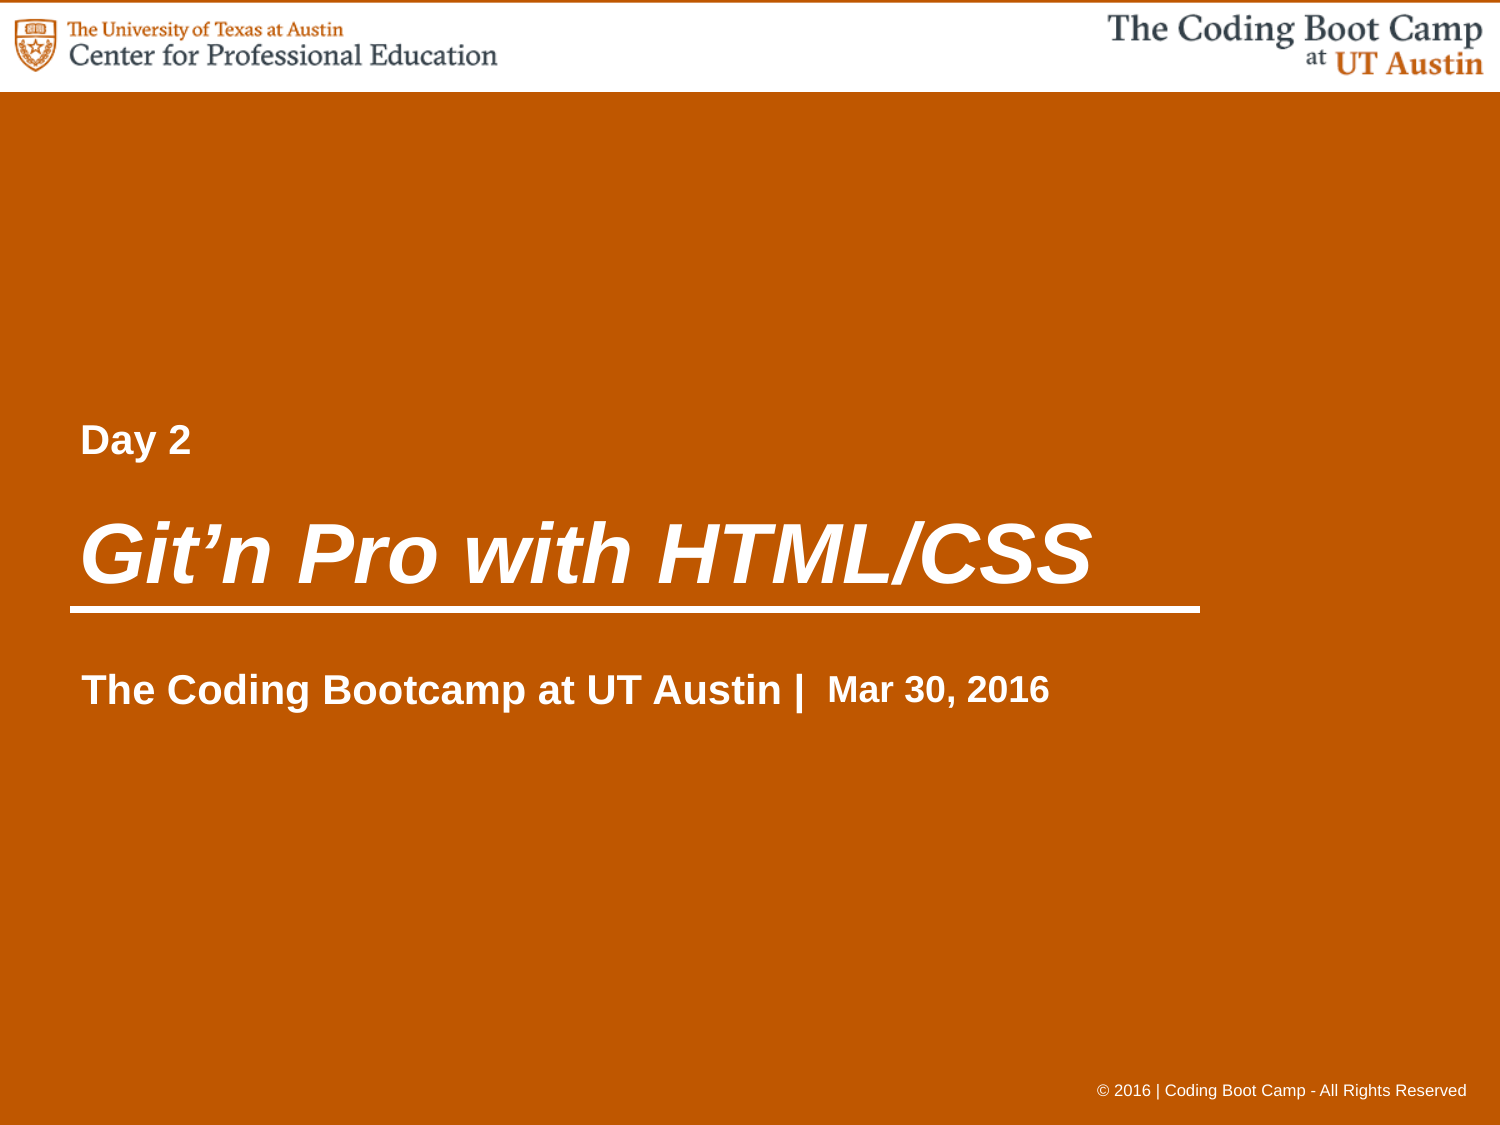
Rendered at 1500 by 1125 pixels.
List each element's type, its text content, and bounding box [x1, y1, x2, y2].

list Mar 30, 2016 [812, 662, 1185, 725]
list Day 2 [65, 410, 509, 474]
title Git’n Pro with HTML/CSS [64, 484, 1415, 628]
picture [0, 0, 1500, 92]
